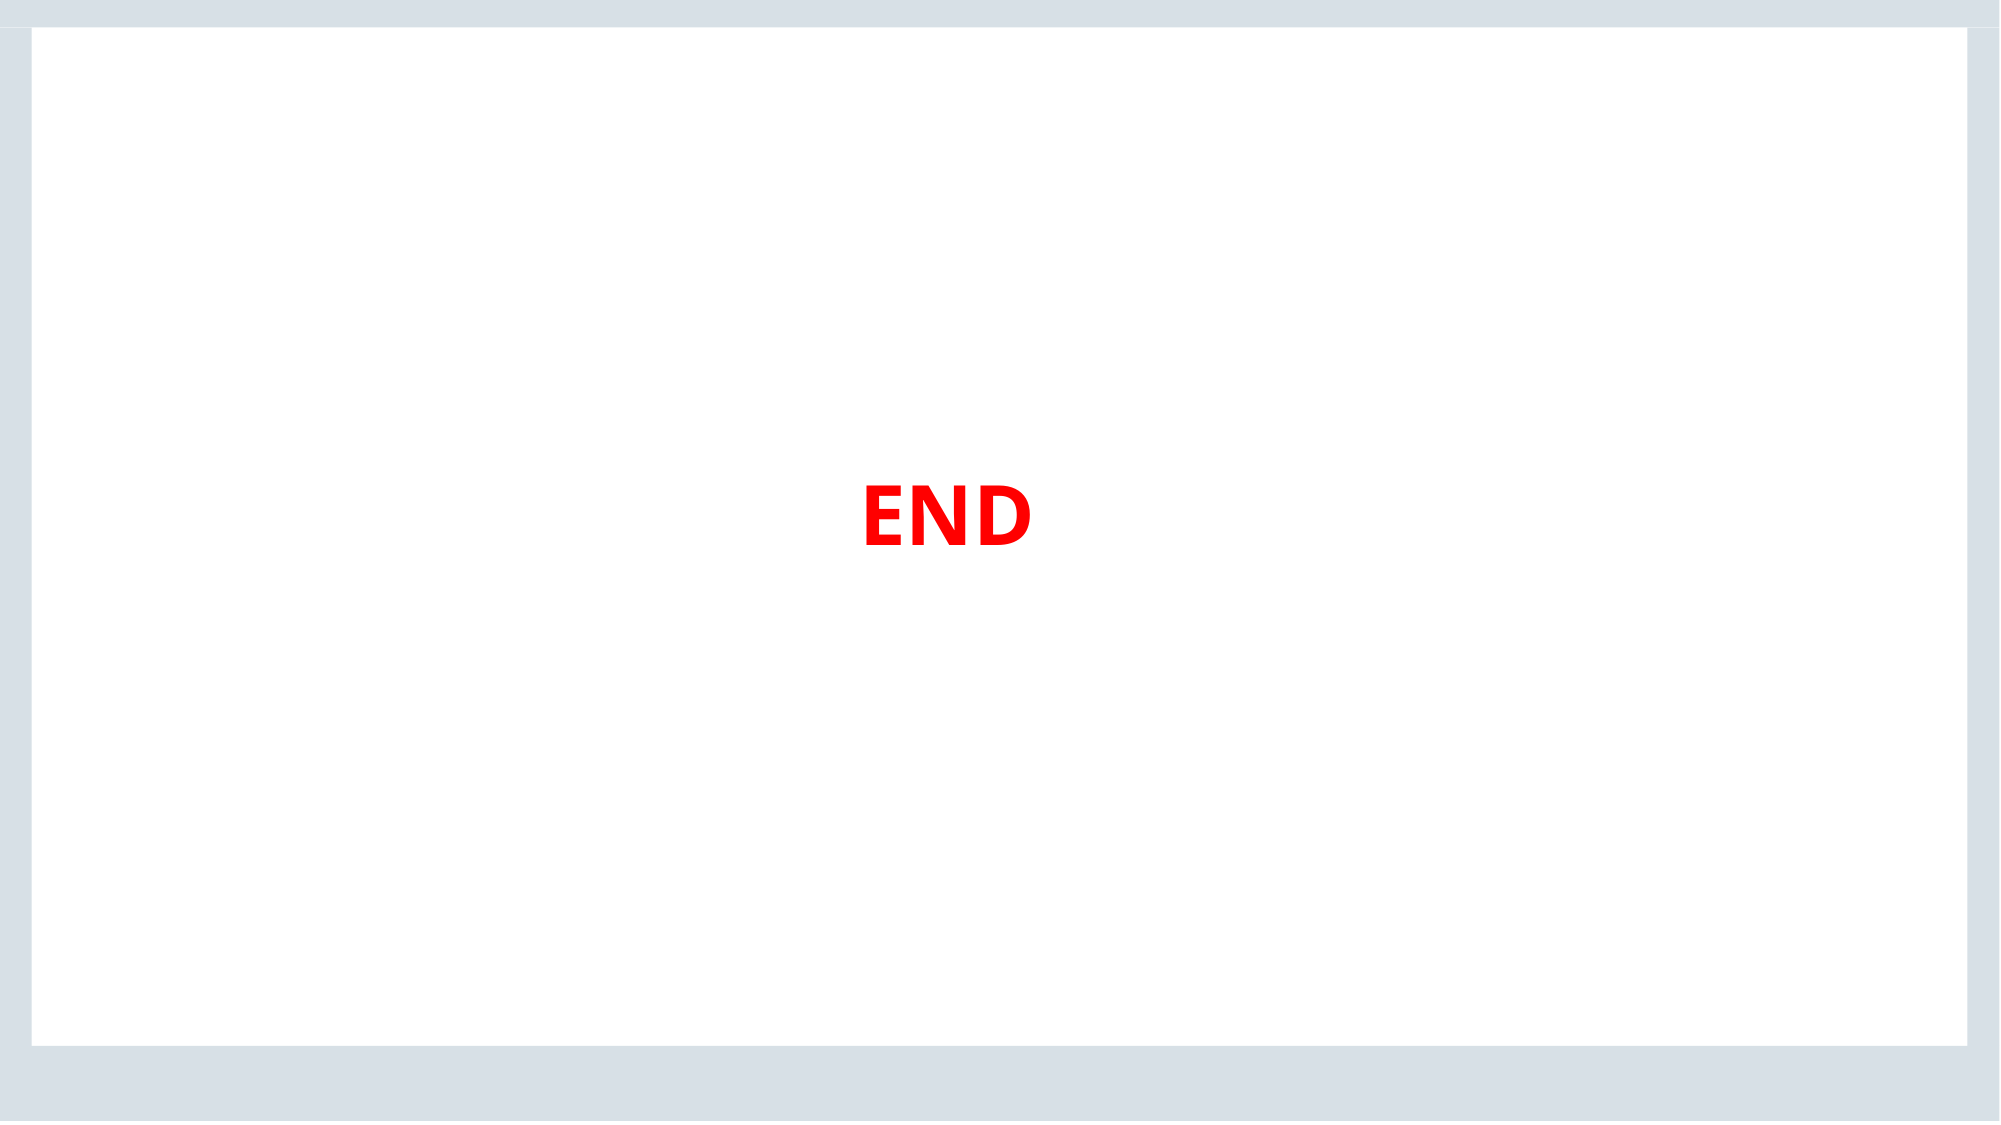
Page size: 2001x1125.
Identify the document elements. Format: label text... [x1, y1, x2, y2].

title END [859, 462, 1588, 567]
